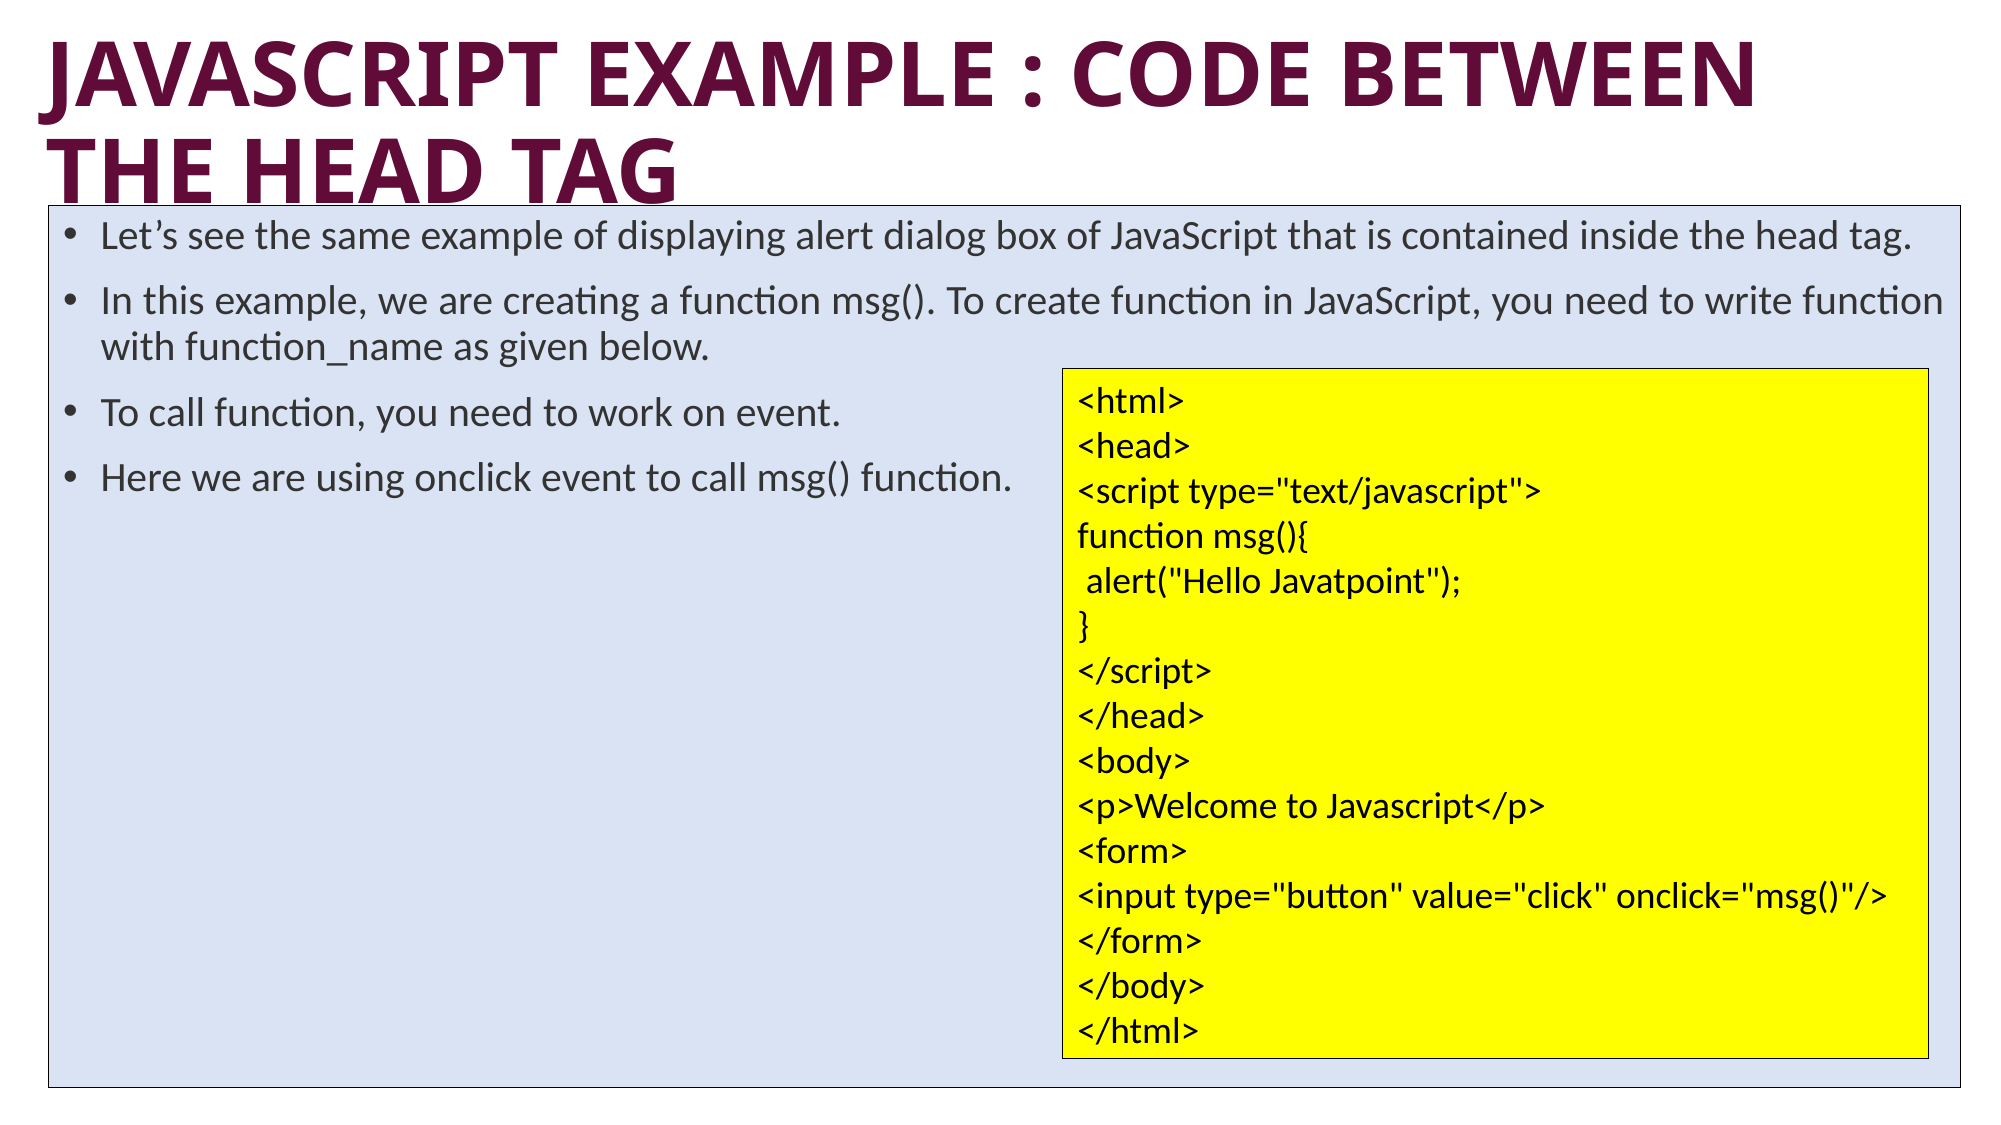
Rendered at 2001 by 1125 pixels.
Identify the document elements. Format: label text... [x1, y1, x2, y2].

title JAVASCRIPT EXAMPLE : CODE BETWEEN THE HEAD TAG [30, 20, 1952, 231]
list Let’s see the same example of displaying alert dialog box of JavaScript that is contained inside the head tag. In this example, we are creating a function msg(). To create function in JavaScript, you need to write function with function_name as given below. To call function, you need to work on event. Here we are using onclick event to call msg() function. [48, 205, 1961, 1088]
text_box <html> <head> <script type="text/javascript"> function msg(){ alert("Hello Javatpoint"); } </script> </head> <body> <p>Welcome to Javascript</p> <form> <input type="button" value="click" onclick="msg()"/> </form> </body> </html> [1062, 368, 1929, 1059]
